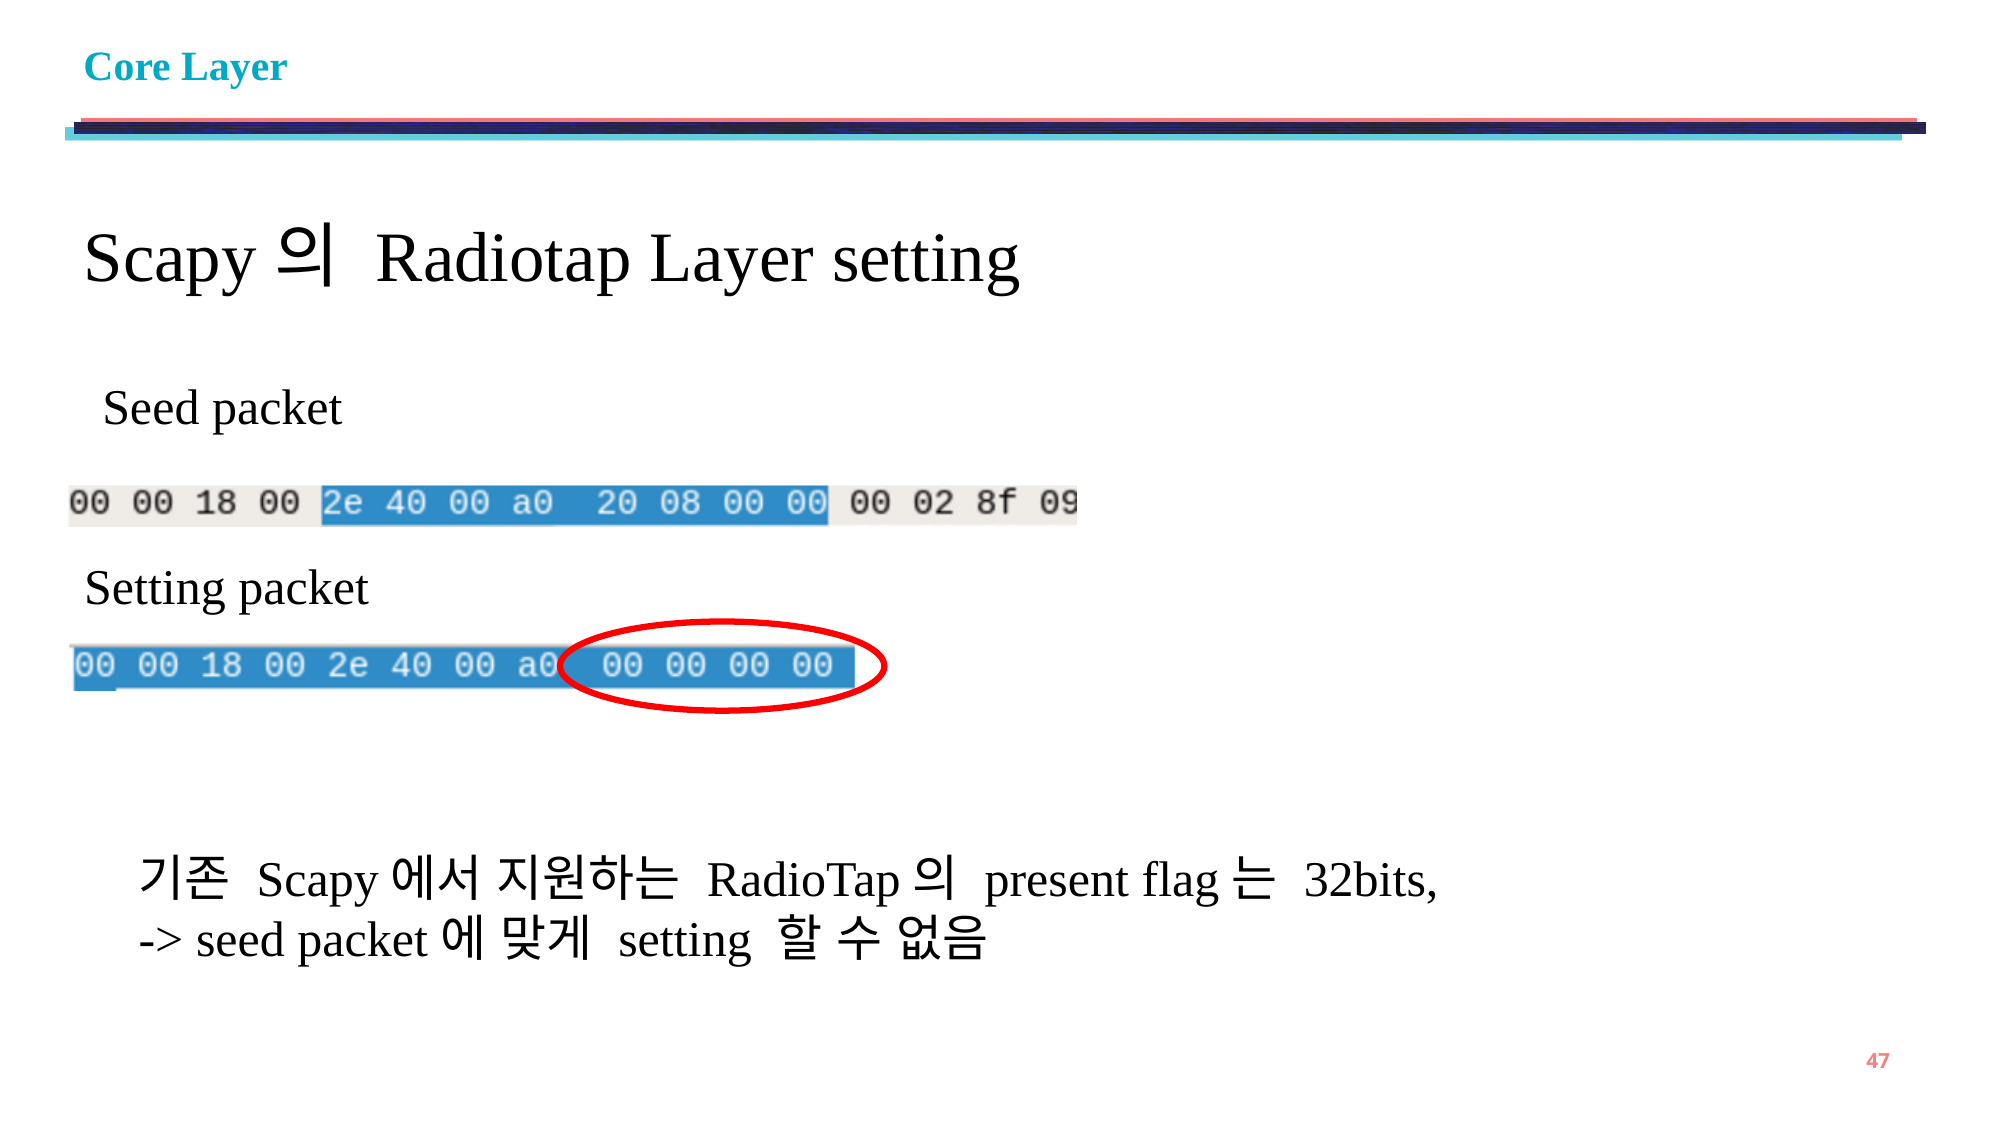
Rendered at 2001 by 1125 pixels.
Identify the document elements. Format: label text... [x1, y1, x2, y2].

text_box Scapy의 Radiotap Layer setting [69, 203, 1037, 304]
text_box [585, 691, 860, 712]
text_box [581, 620, 886, 690]
text_box Seed packet [87, 366, 358, 442]
text_box 기존 Scapy에서 지원하는 RadioTap의 present flag는 32bits, -> seed packet에 맞게 setting 할 수 없음 [123, 839, 1454, 974]
text_box Core Layer [68, 24, 1946, 110]
picture [68, 481, 1077, 527]
picture [68, 643, 863, 691]
text_box Setting packet [69, 547, 385, 623]
